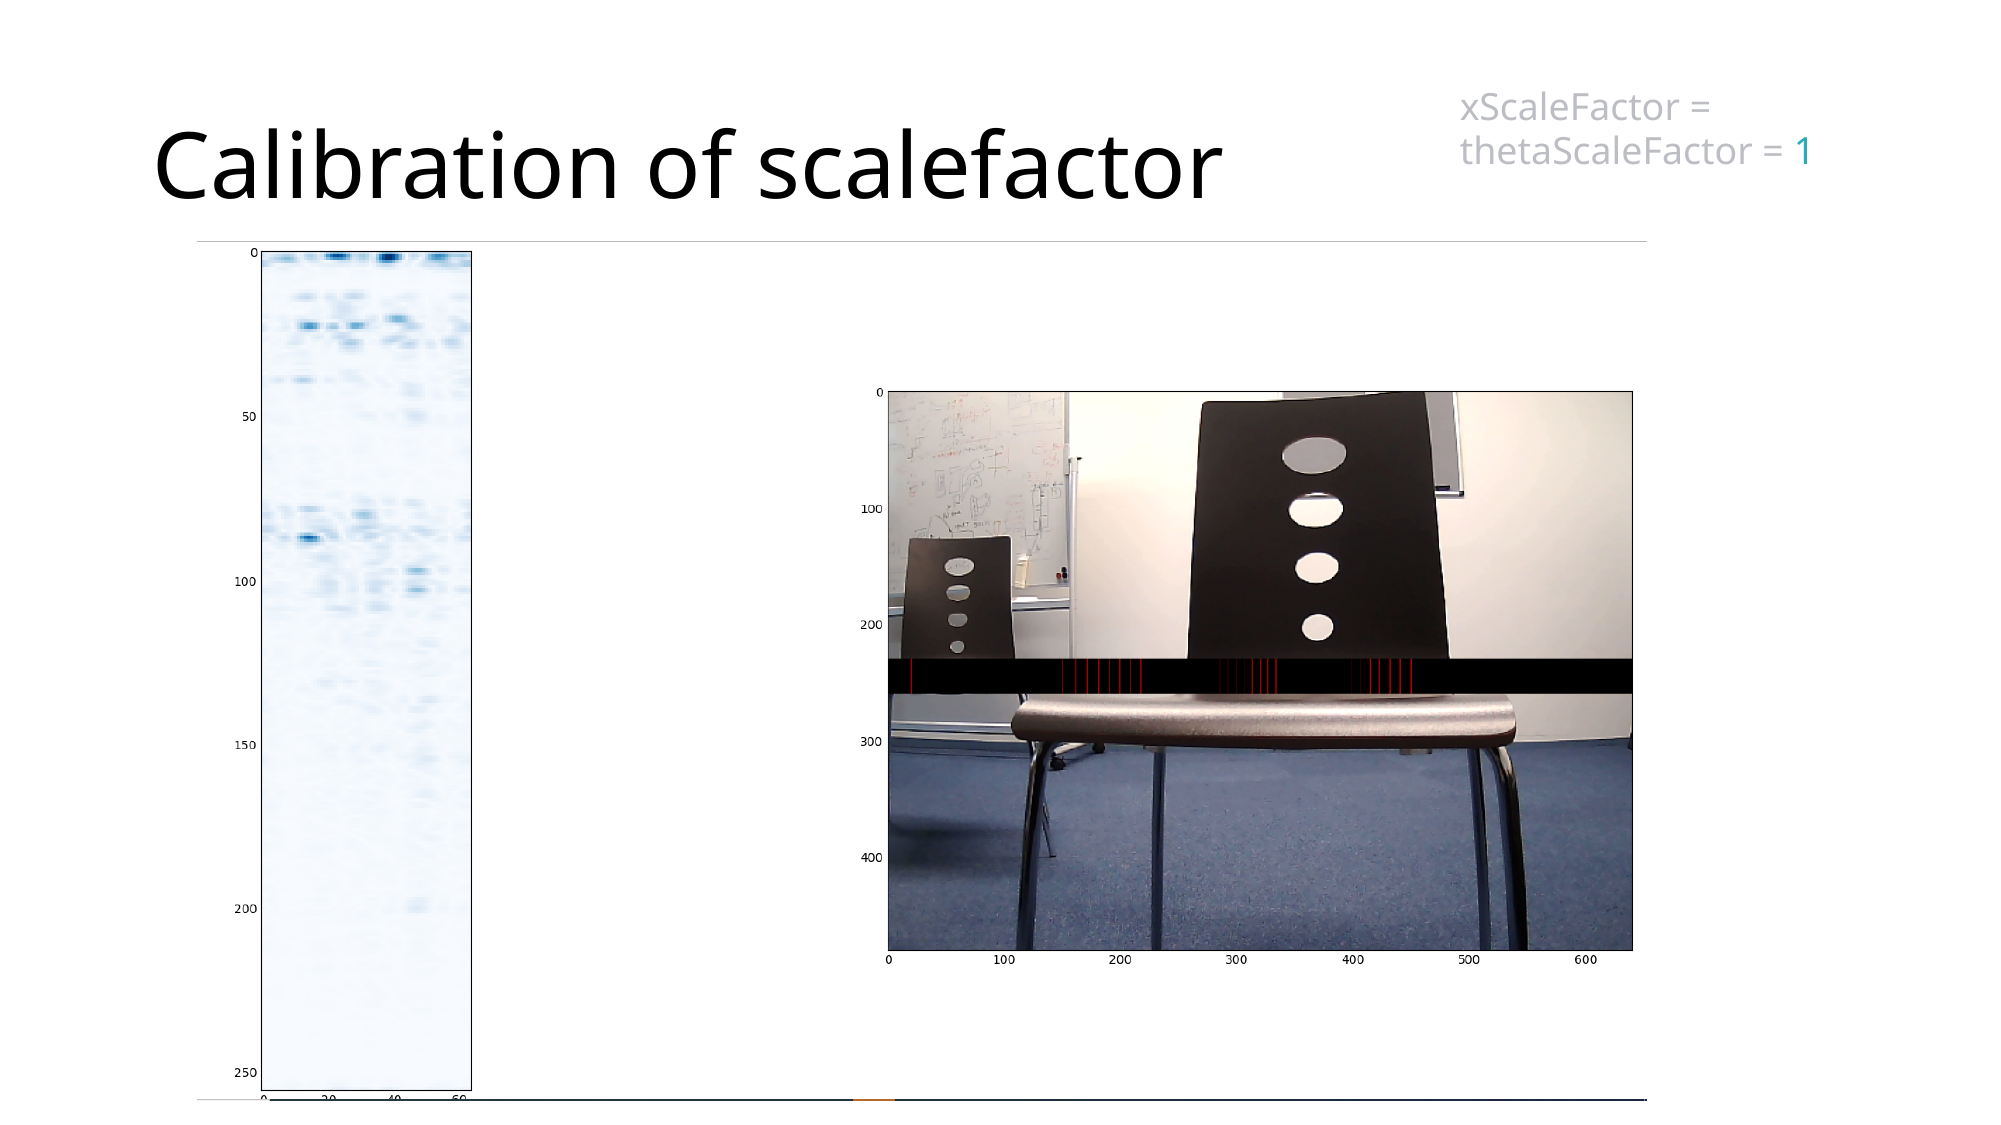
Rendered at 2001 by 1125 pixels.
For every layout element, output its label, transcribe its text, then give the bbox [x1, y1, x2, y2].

title Calibration of scalefactor [137, 59, 1863, 278]
picture [197, 241, 1647, 1101]
text_box xScaleFactor = thetaScaleFactor = 1 [1445, 75, 2000, 225]
